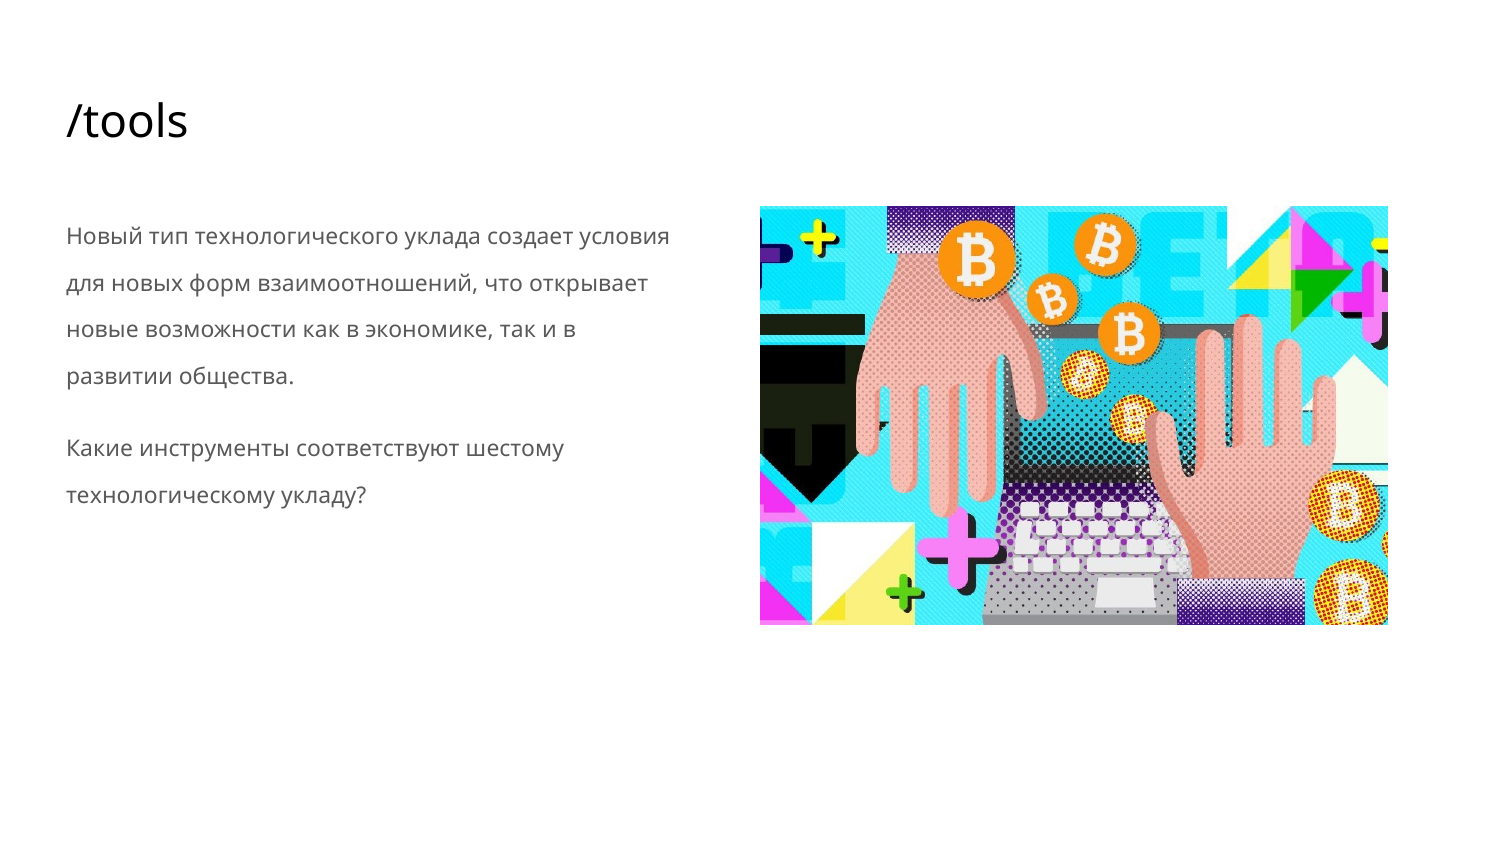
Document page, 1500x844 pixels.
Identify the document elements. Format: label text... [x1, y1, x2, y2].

list Новый тип технологического уклада создает условия для новых форм взаимоотношений, что открывает новые возможности как в экономике, так и в развитии общества. Какие инструменты соответствуют шестому технологическому укладу? [51, 189, 696, 750]
picture [759, 206, 1389, 626]
title /tools [51, 72, 1449, 167]
